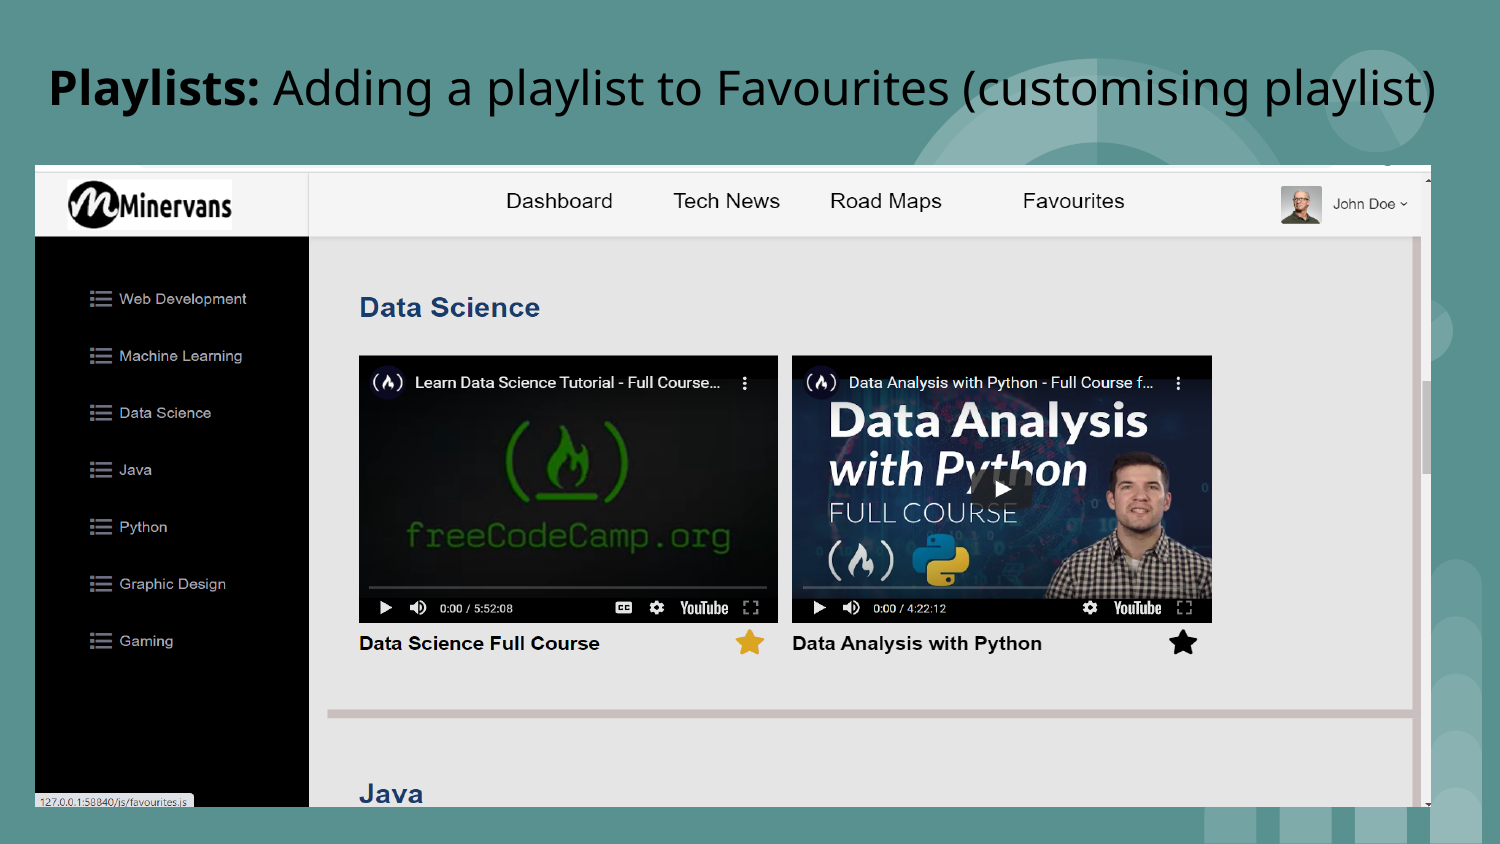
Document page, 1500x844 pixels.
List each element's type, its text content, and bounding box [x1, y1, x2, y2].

picture [34, 164, 1432, 807]
text_box Playlists: Adding a playlist to Favourites (customising playlist) [32, 42, 1467, 152]
